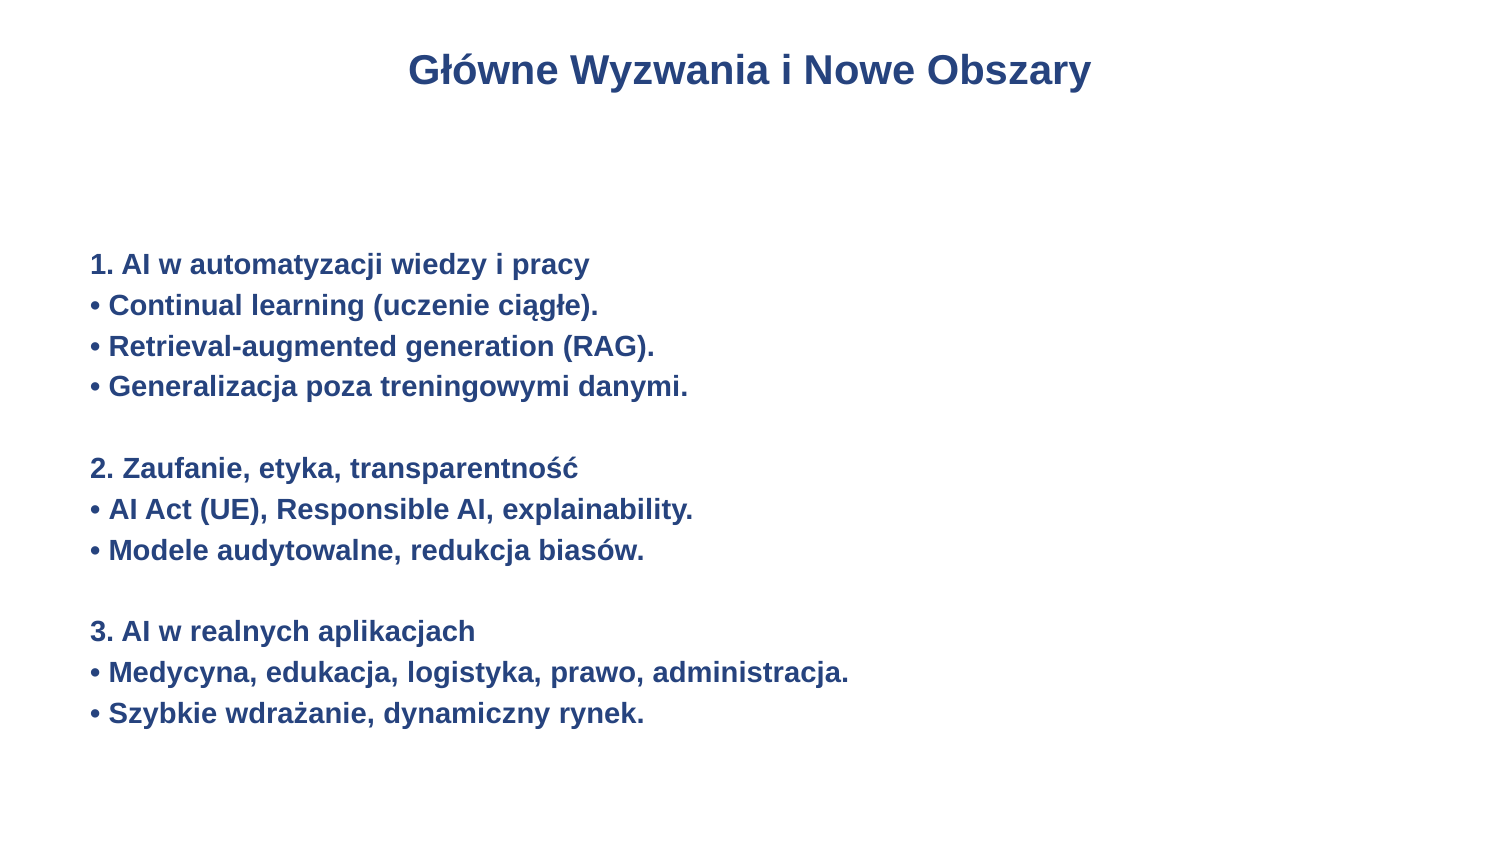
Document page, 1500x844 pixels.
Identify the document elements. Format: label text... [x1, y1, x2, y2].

list 1. AI w automatyzacji wiedzy i pracy • Continual learning (uczenie ciągłe). • Retrieval‑augmented generation (RAG). • Generalizacja poza treningowymi danymi. 2. Zaufanie, etyka, transparentność • AI Act (UE), Responsible AI, explainability. • Modele audytowalne, redukcja biasów. 3. AI w realnych aplikacjach • Medycyna, edukacja, logistyka, prawo, administracja. • Szybkie wdrażanie, dynamiczny rynek. [75, 196, 1425, 754]
title Główne Wyzwania i Nowe Obszary [75, 33, 1425, 100]
